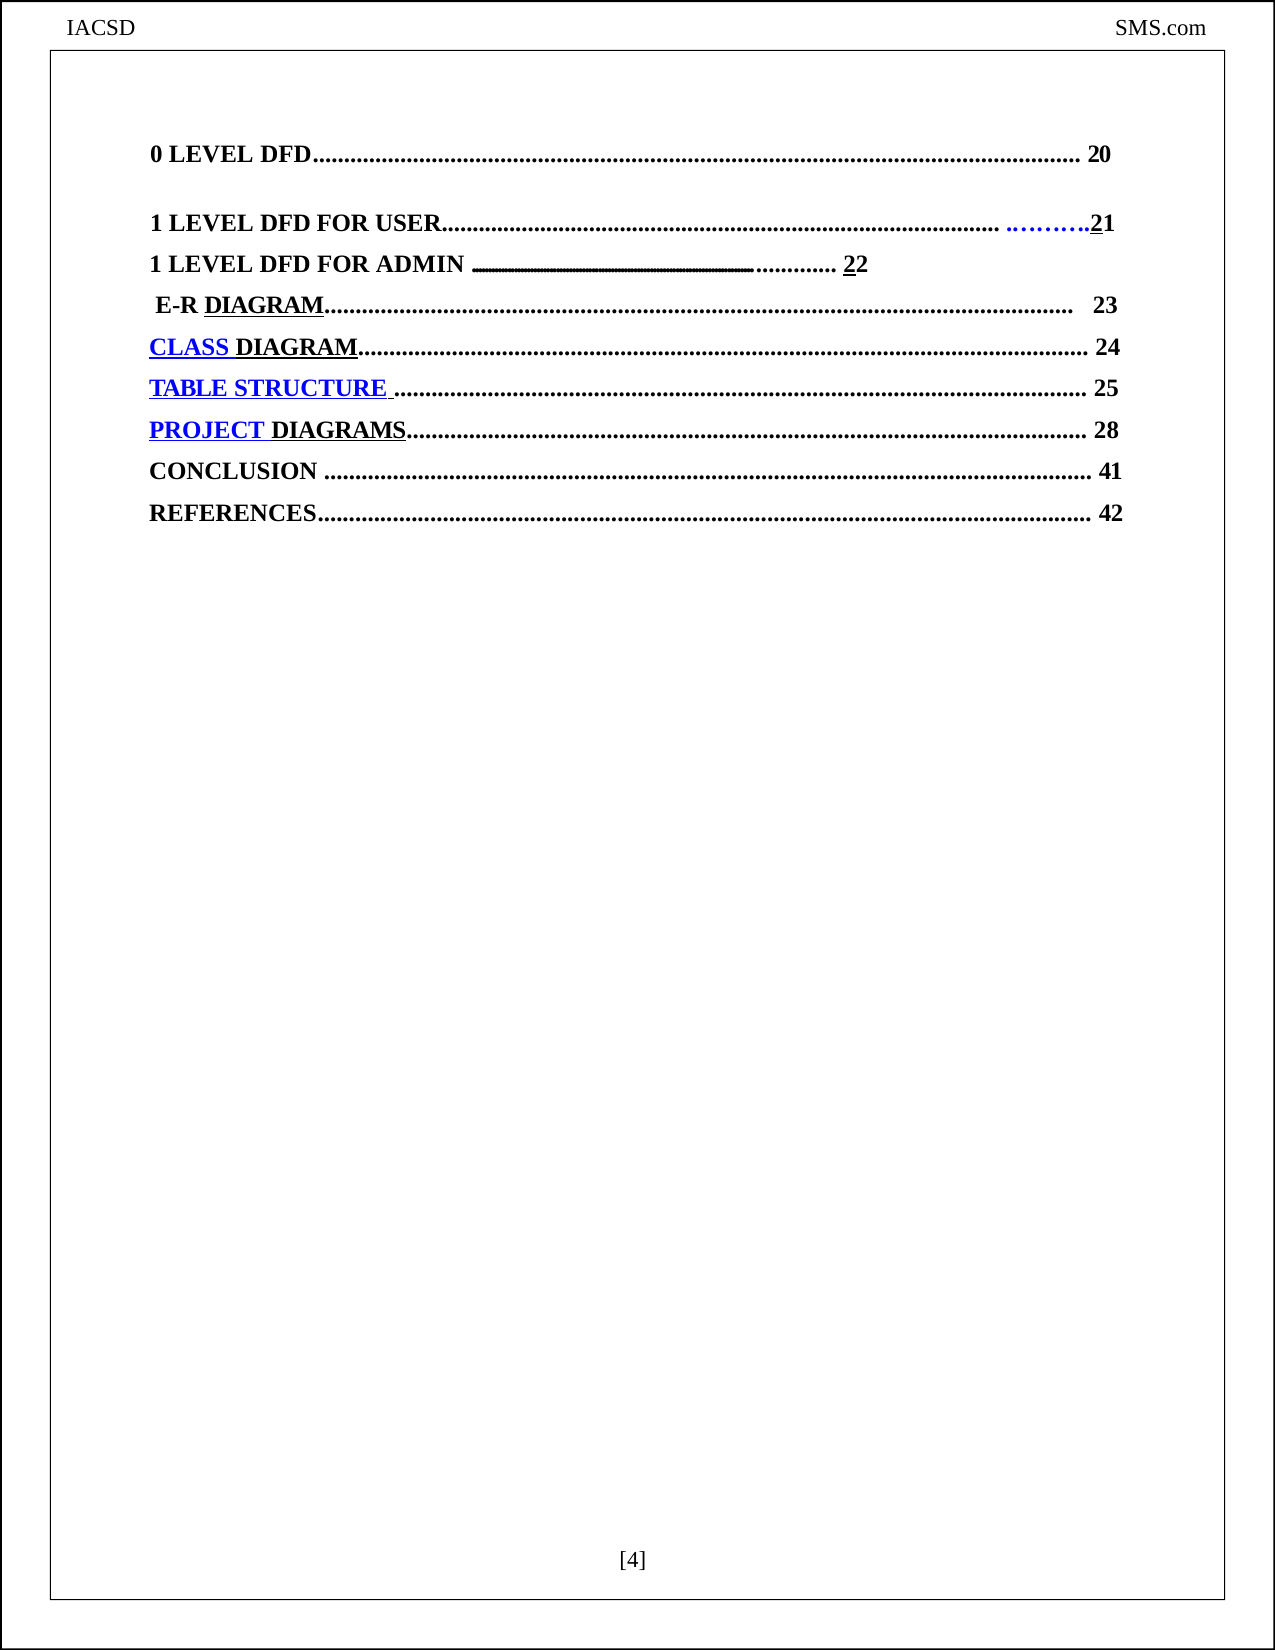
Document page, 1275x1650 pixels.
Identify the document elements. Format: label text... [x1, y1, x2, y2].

text_box IACSD [64, 10, 138, 41]
text_box 0 LEVEL DFD........................................................................................................................... 20 1 LEVEL DFD FOR USER........................................................................................... .……….21 1 LEVEL DFD FOR ADMIN .................................................................................................... 22 E-R DIAGRAM........................................................................................................................ 23 CLASS DIAGRAM..................................................................................................................... 24 TABLE STRUCTURE ............................................................................................................... 25 PROJECT DIAGRAMS............................................................................................................. 28 CONCLUSION ........................................................................................................................... 41 REFERENCES............................................................................................................................ 42 [147, 135, 1127, 527]
slide_number [4] [617, 1545, 667, 1650]
text_box SMS.com [1113, 10, 1209, 41]
text_box [0, 0, 1275, 1650]
